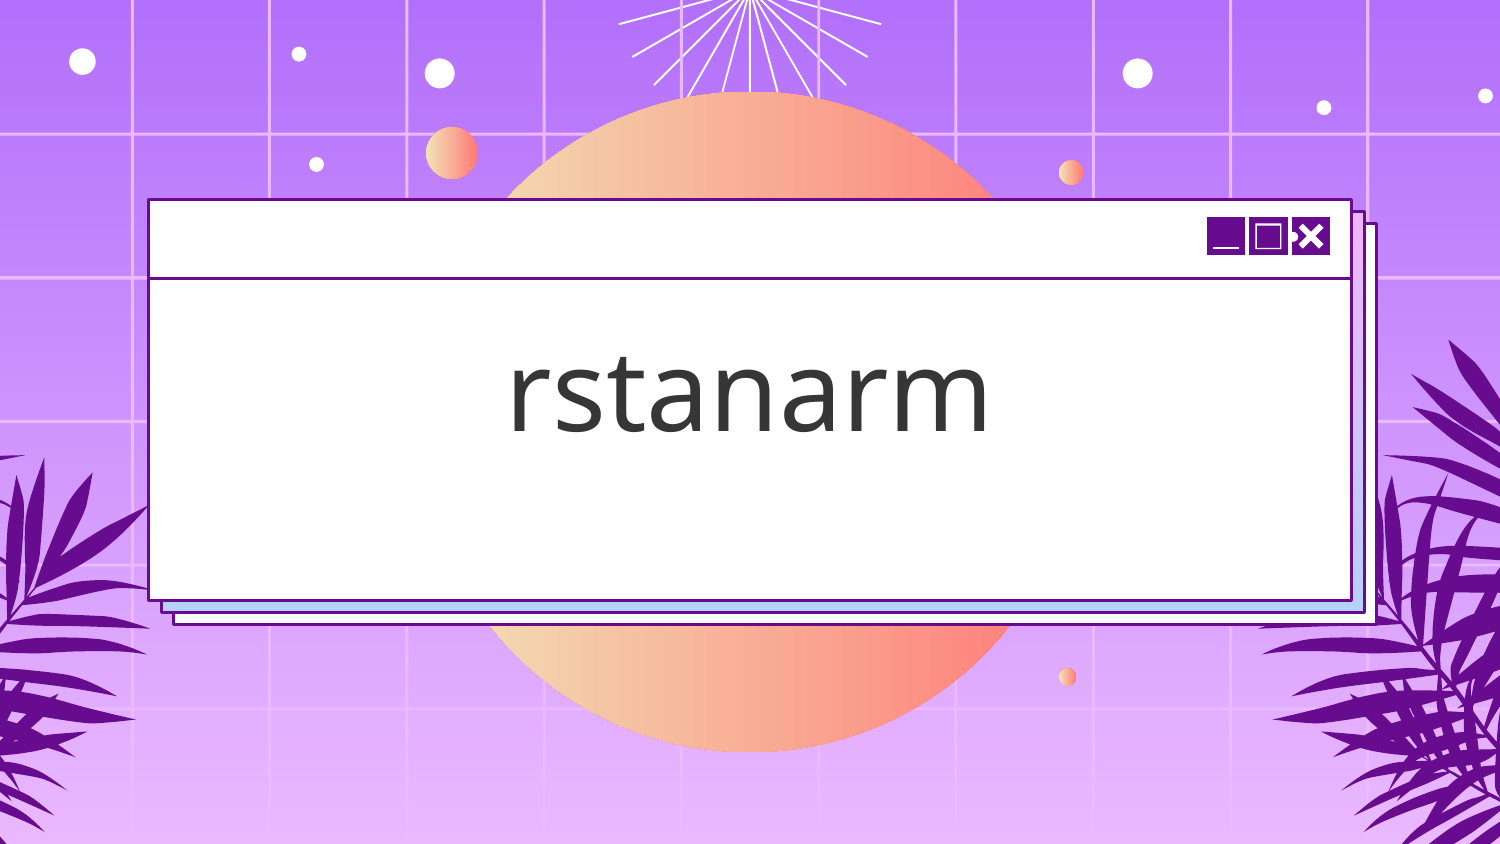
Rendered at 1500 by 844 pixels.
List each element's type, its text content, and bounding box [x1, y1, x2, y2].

subtitle rstanarm [225, 296, 1275, 477]
